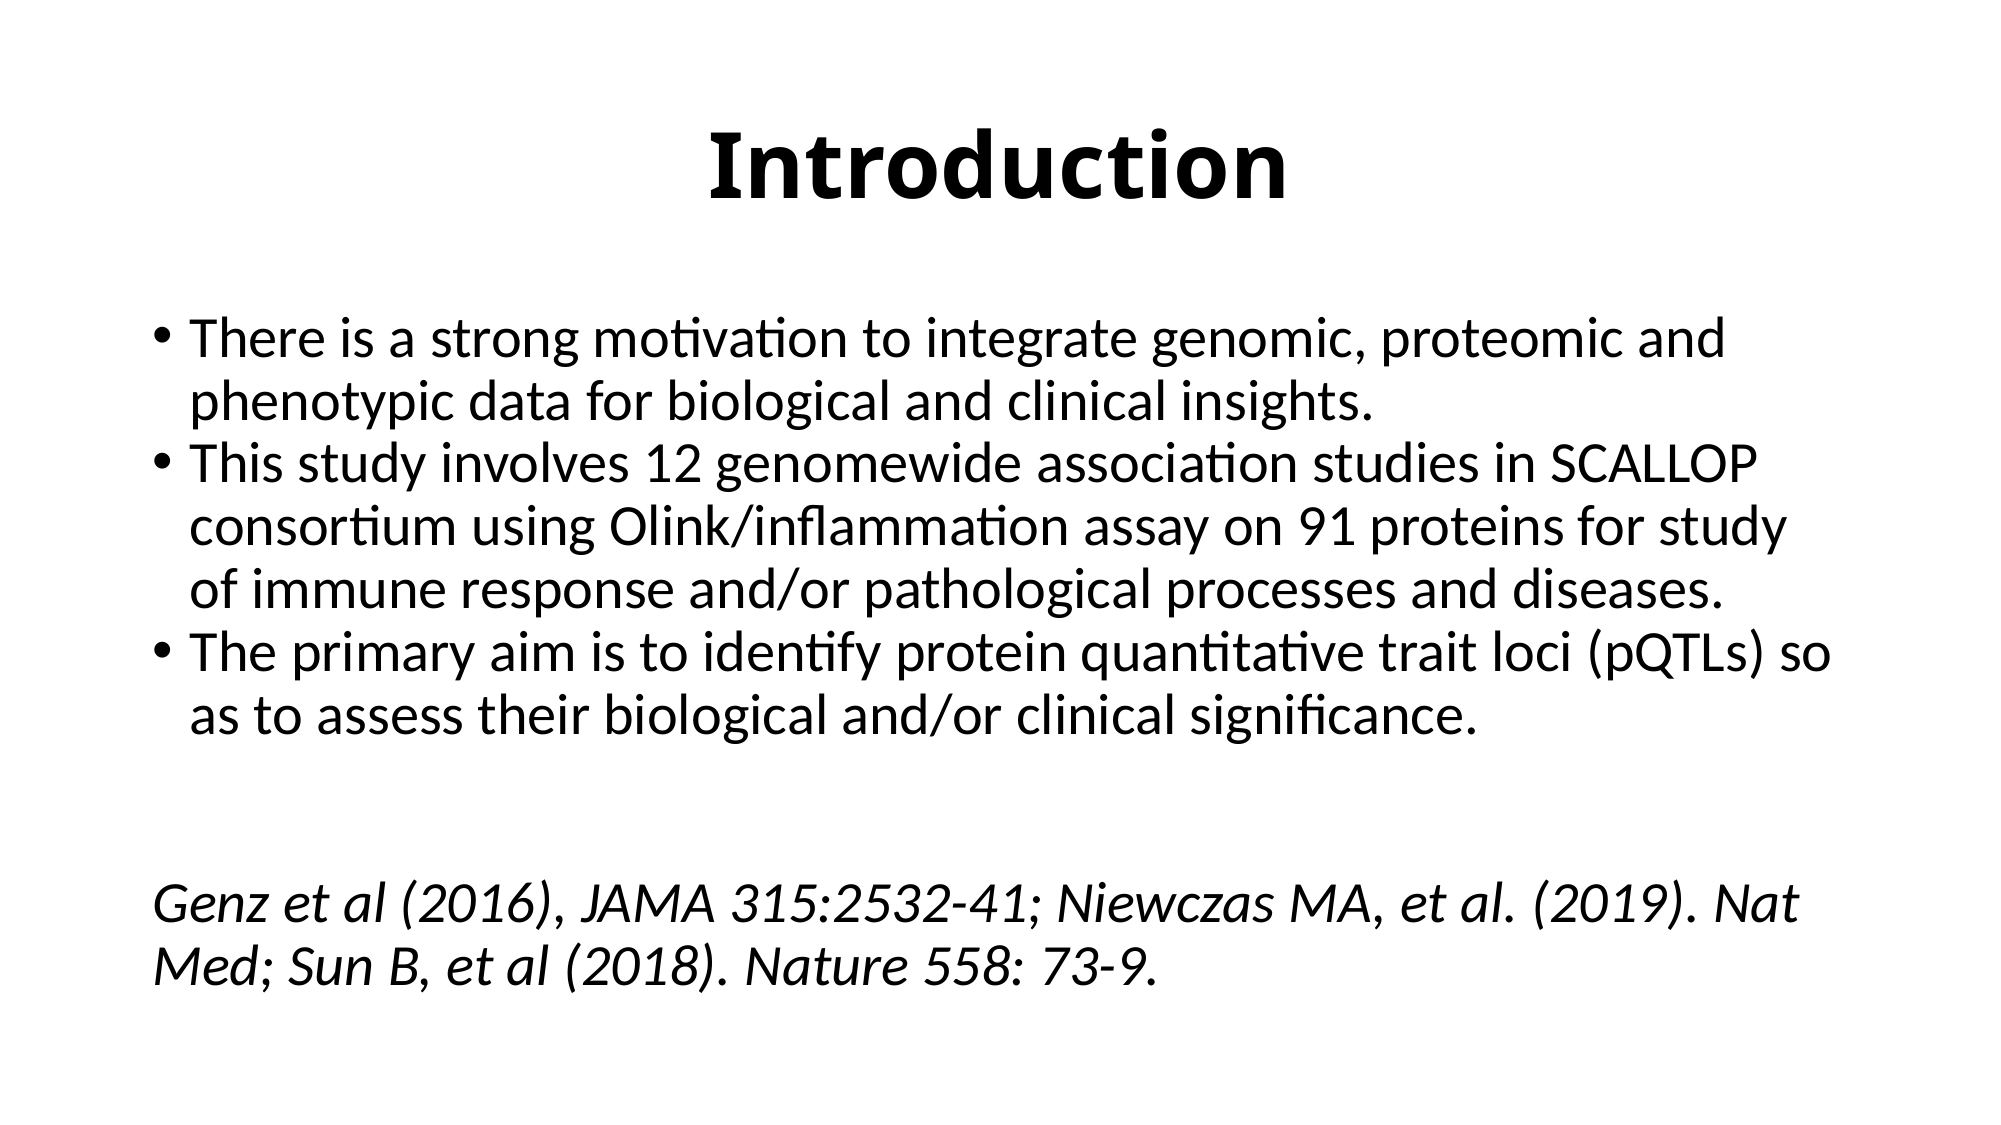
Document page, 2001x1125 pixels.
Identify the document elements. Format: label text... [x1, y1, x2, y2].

list There is a strong motivation to integrate genomic, proteomic and phenotypic data for biological and clinical insights. This study involves 12 genomewide association studies in SCALLOP consortium using Olink/inflammation assay on 91 proteins for study of immune response and/or pathological processes and diseases. The primary aim is to identify protein quantitative trait loci (pQTLs) so as to assess their biological and/or clinical significance. Genz et al (2016), JAMA 315:2532-41; Niewczas MA, et al. (2019). Nat Med; Sun B, et al (2018). Nature 558: 73-9. [137, 299, 1863, 1014]
title Introduction [137, 59, 1863, 278]
